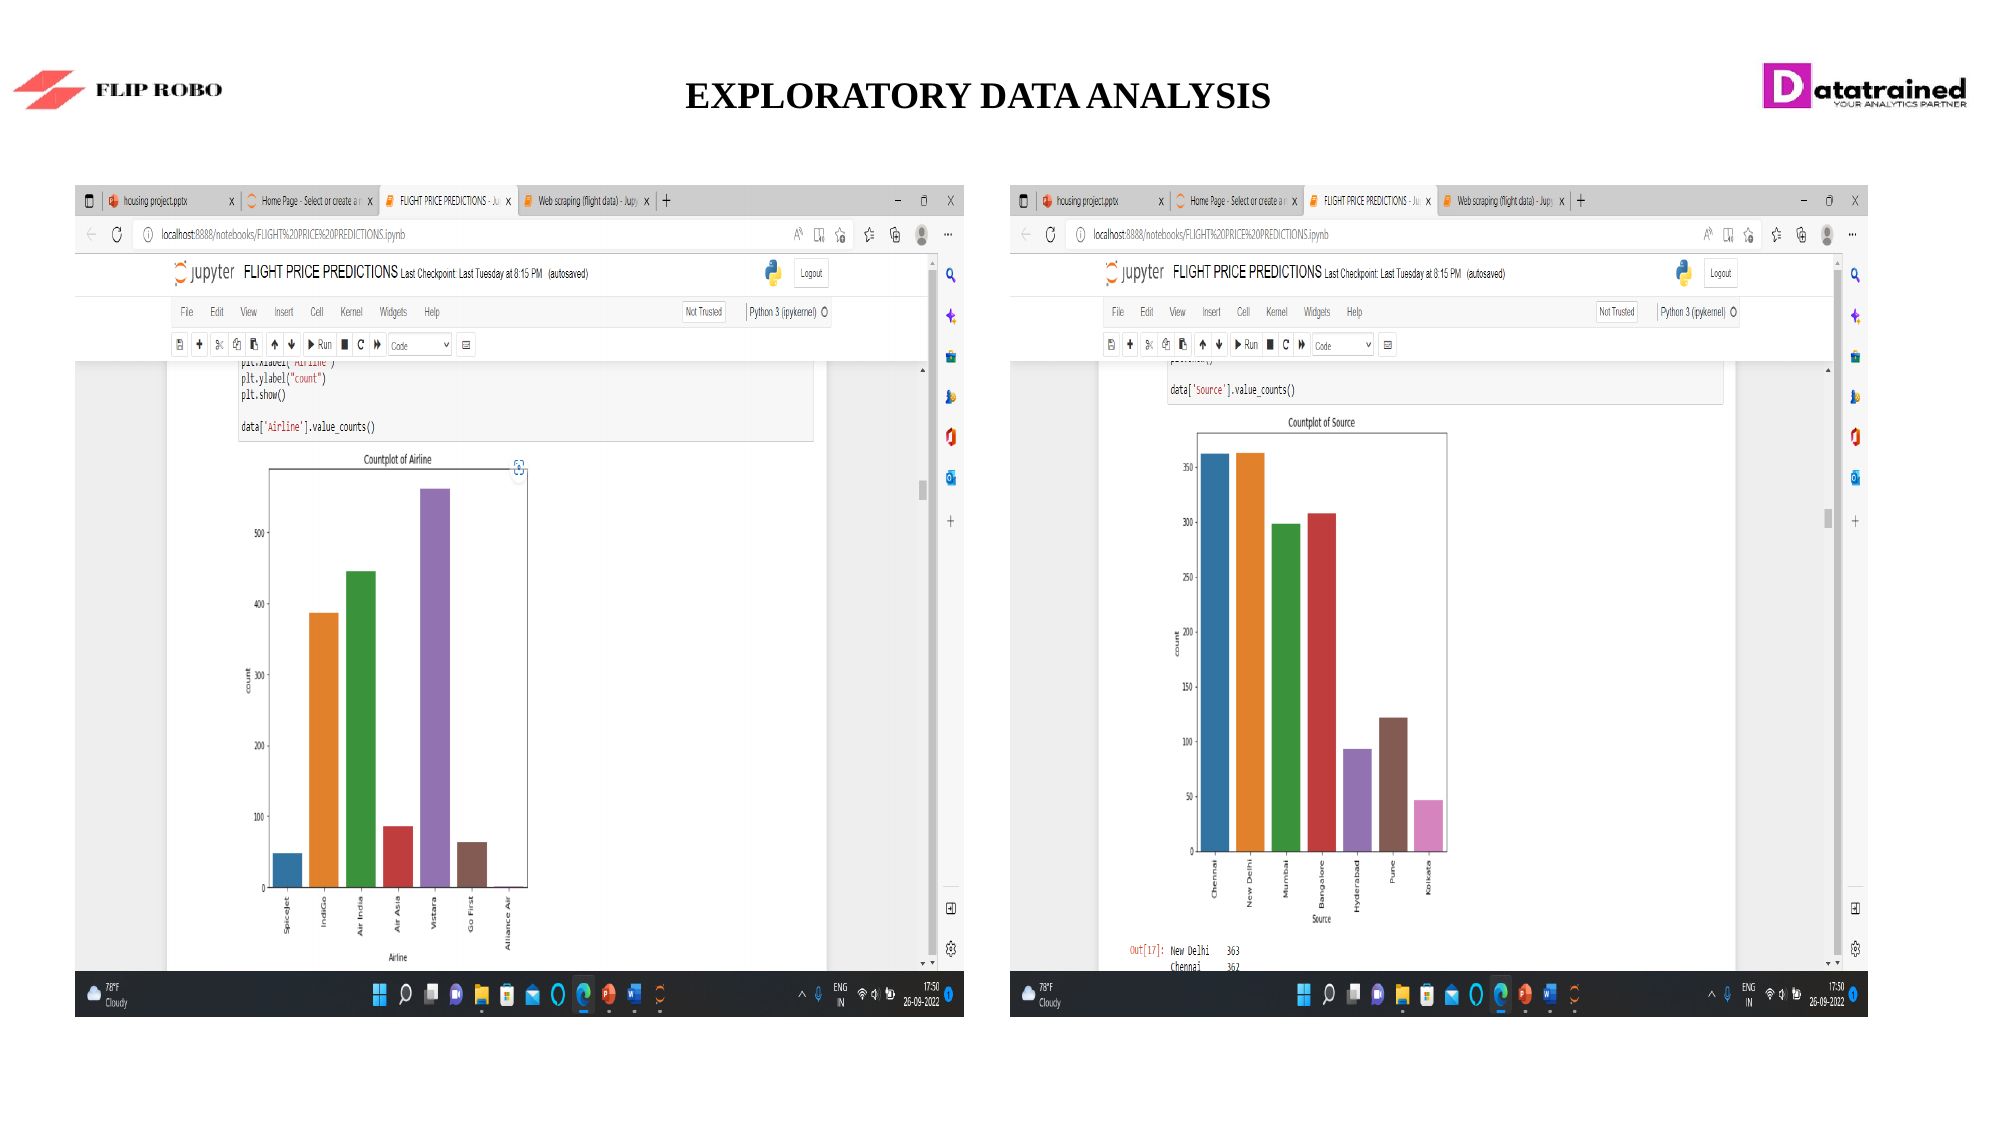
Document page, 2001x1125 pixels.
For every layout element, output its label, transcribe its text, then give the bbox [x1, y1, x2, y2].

text_box EXPLORATORY DATA ANALYSIS [670, 63, 1650, 123]
picture [74, 184, 964, 1017]
picture [0, 0, 237, 178]
picture [1009, 184, 1868, 1017]
picture [1749, 0, 2000, 180]
